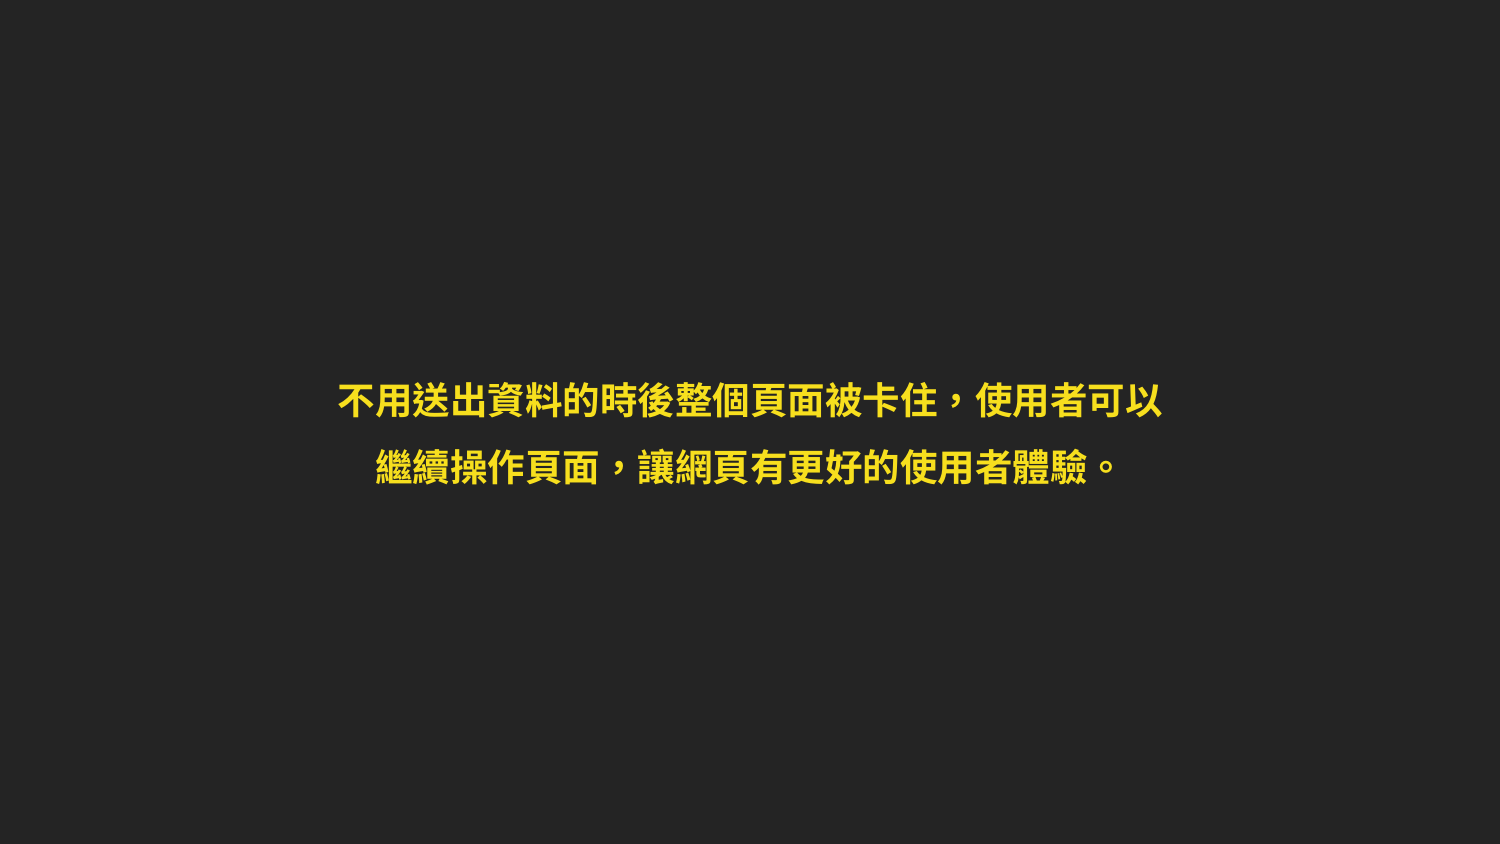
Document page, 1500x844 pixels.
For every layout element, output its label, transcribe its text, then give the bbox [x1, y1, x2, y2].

text_box 不用送出資料的時後整個頁面被卡住，使用者可以繼續操作頁面，讓網頁有更好的使用者體驗。 [320, 277, 1180, 567]
